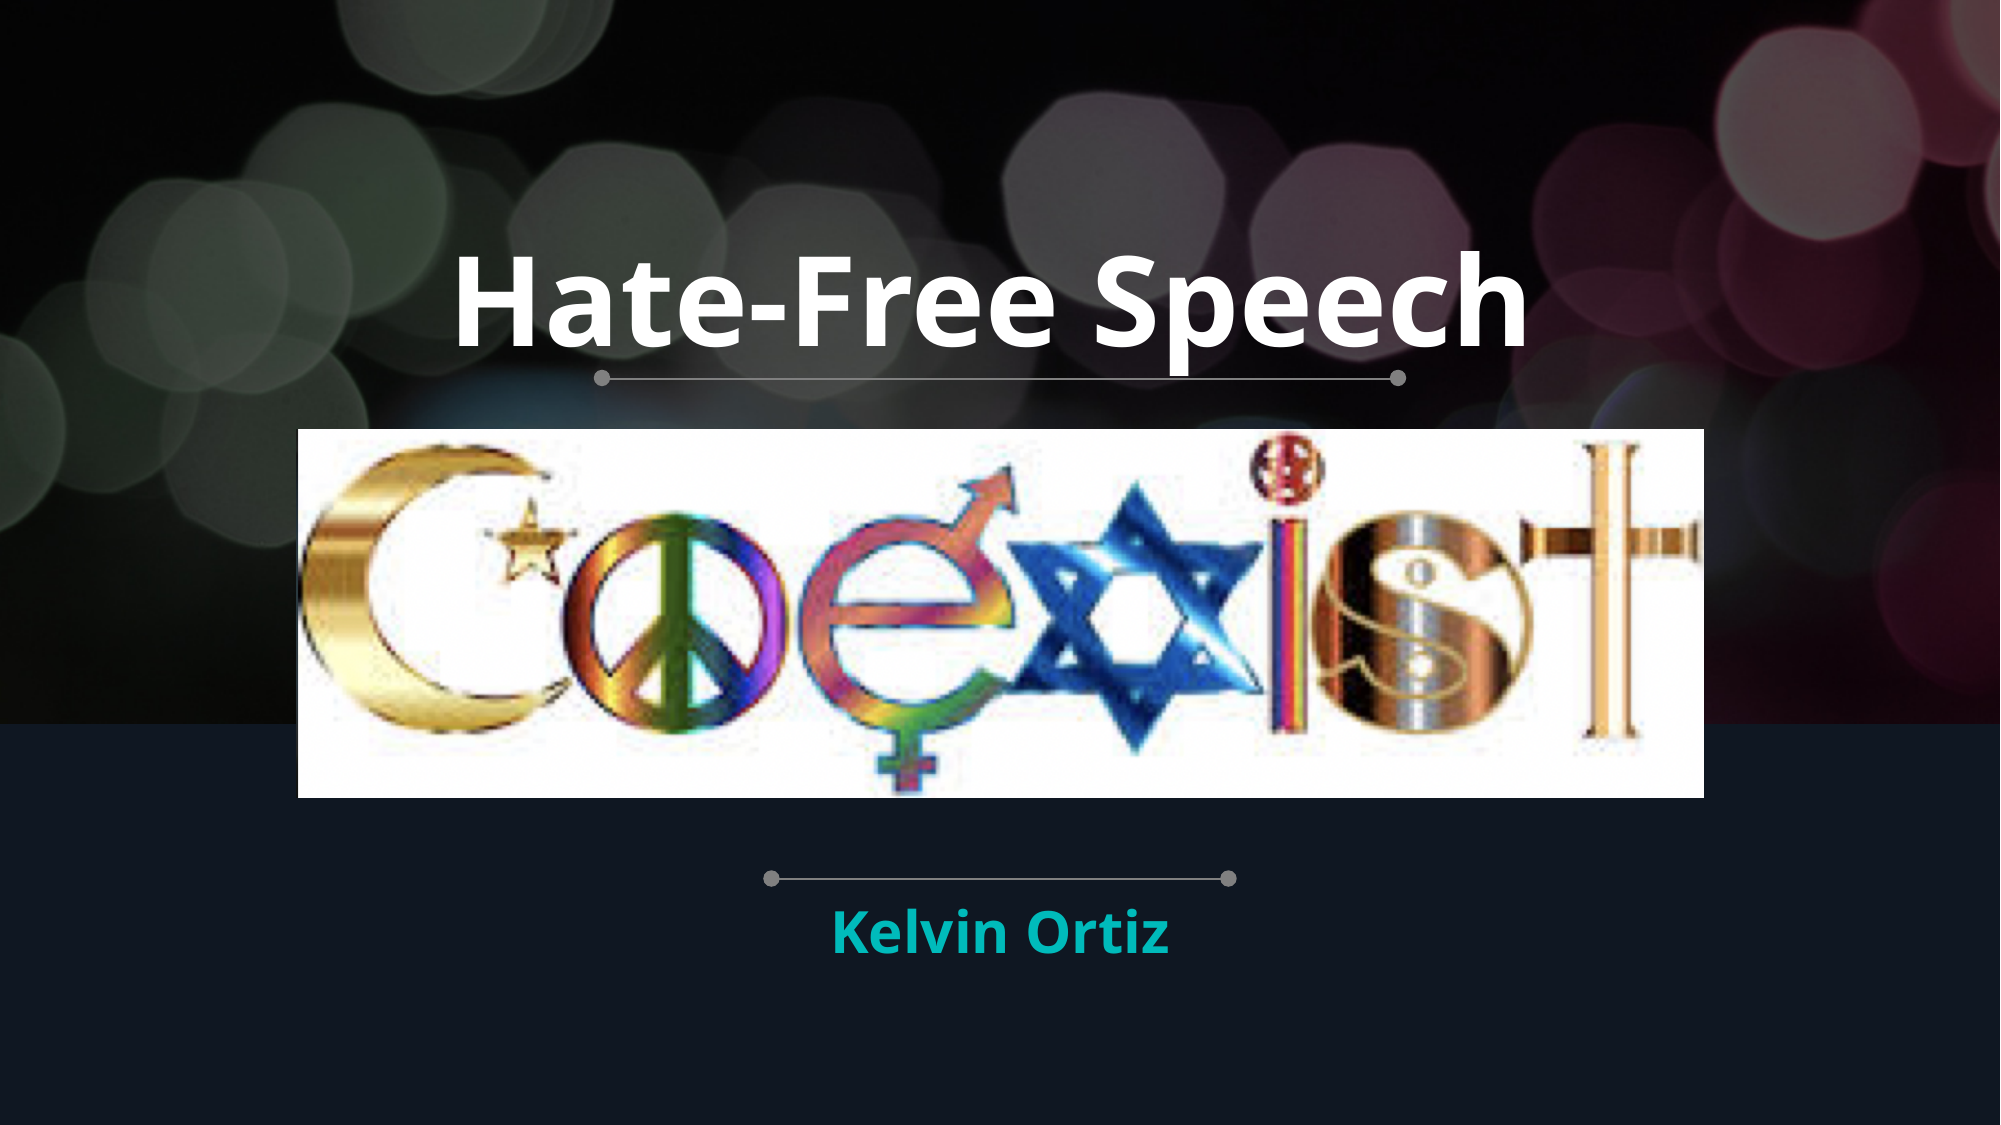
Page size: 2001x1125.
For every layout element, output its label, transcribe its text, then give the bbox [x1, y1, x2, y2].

picture [0, 0, 2000, 798]
subtitle Kelvin Ortiz [249, 895, 1750, 971]
title Hate-Free Speech [410, 7, 1574, 381]
